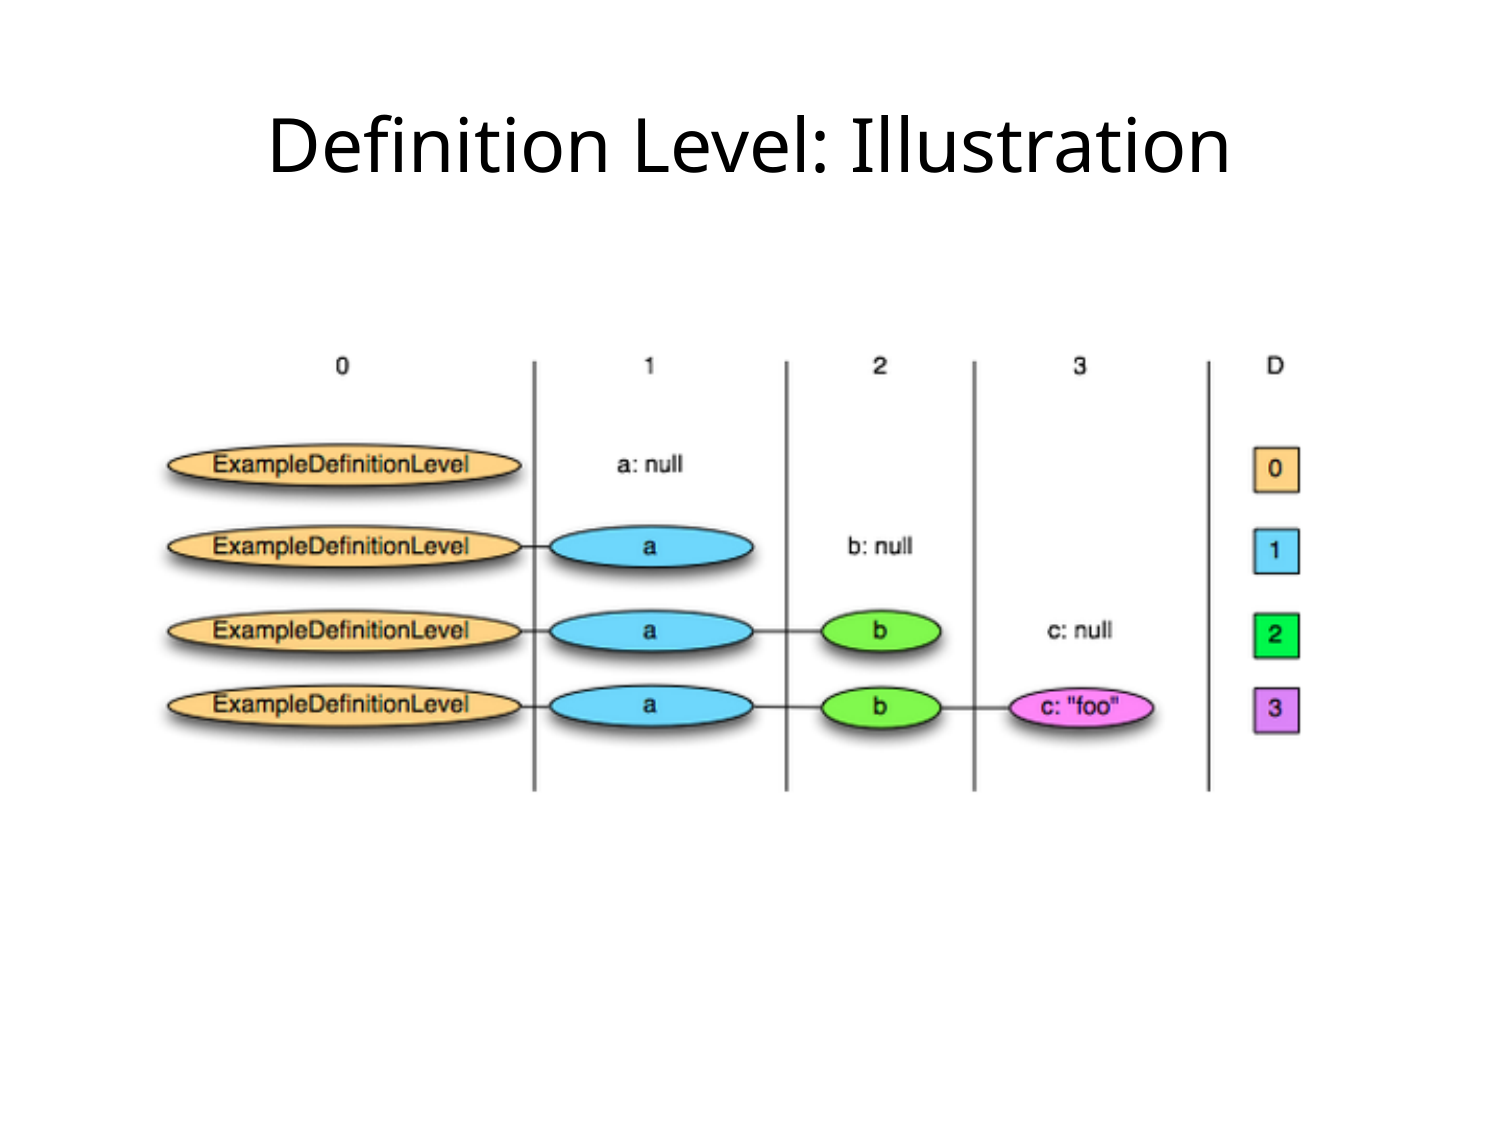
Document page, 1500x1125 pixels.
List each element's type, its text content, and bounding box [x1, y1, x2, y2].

picture [141, 337, 1338, 813]
text_box Definition Level: Illustration [0, 90, 1500, 203]
